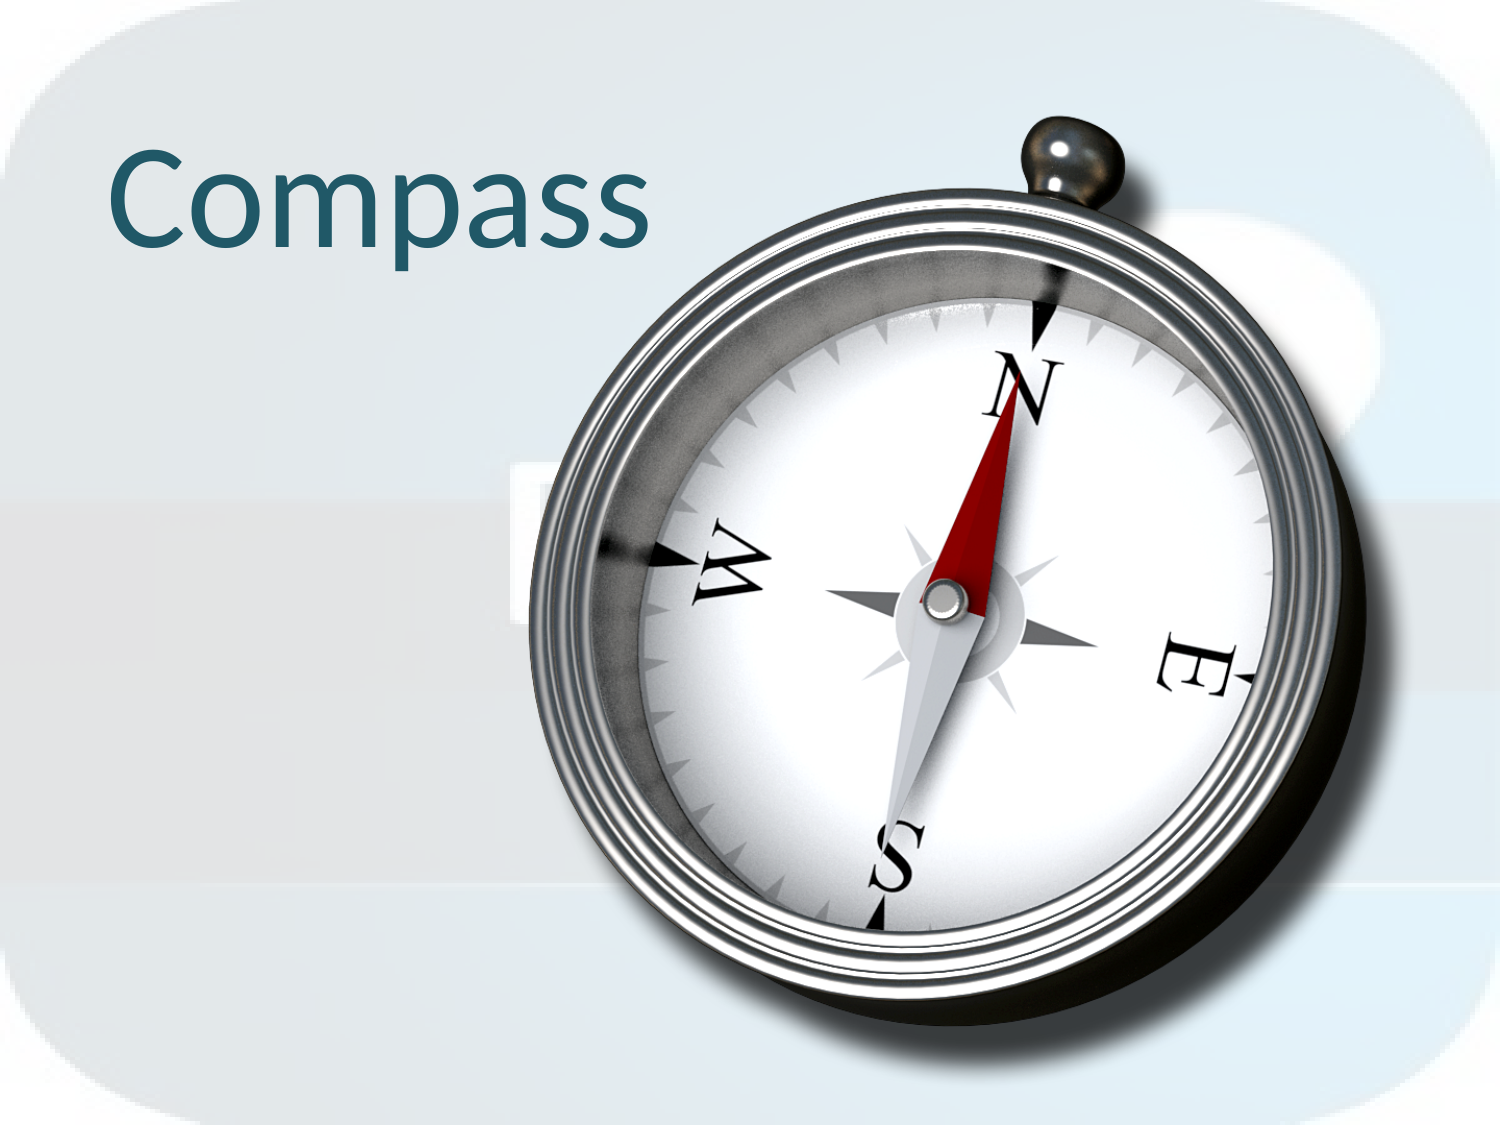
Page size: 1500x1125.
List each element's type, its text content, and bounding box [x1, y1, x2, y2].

picture [432, 30, 1500, 1098]
text_box Compass [88, 89, 427, 287]
